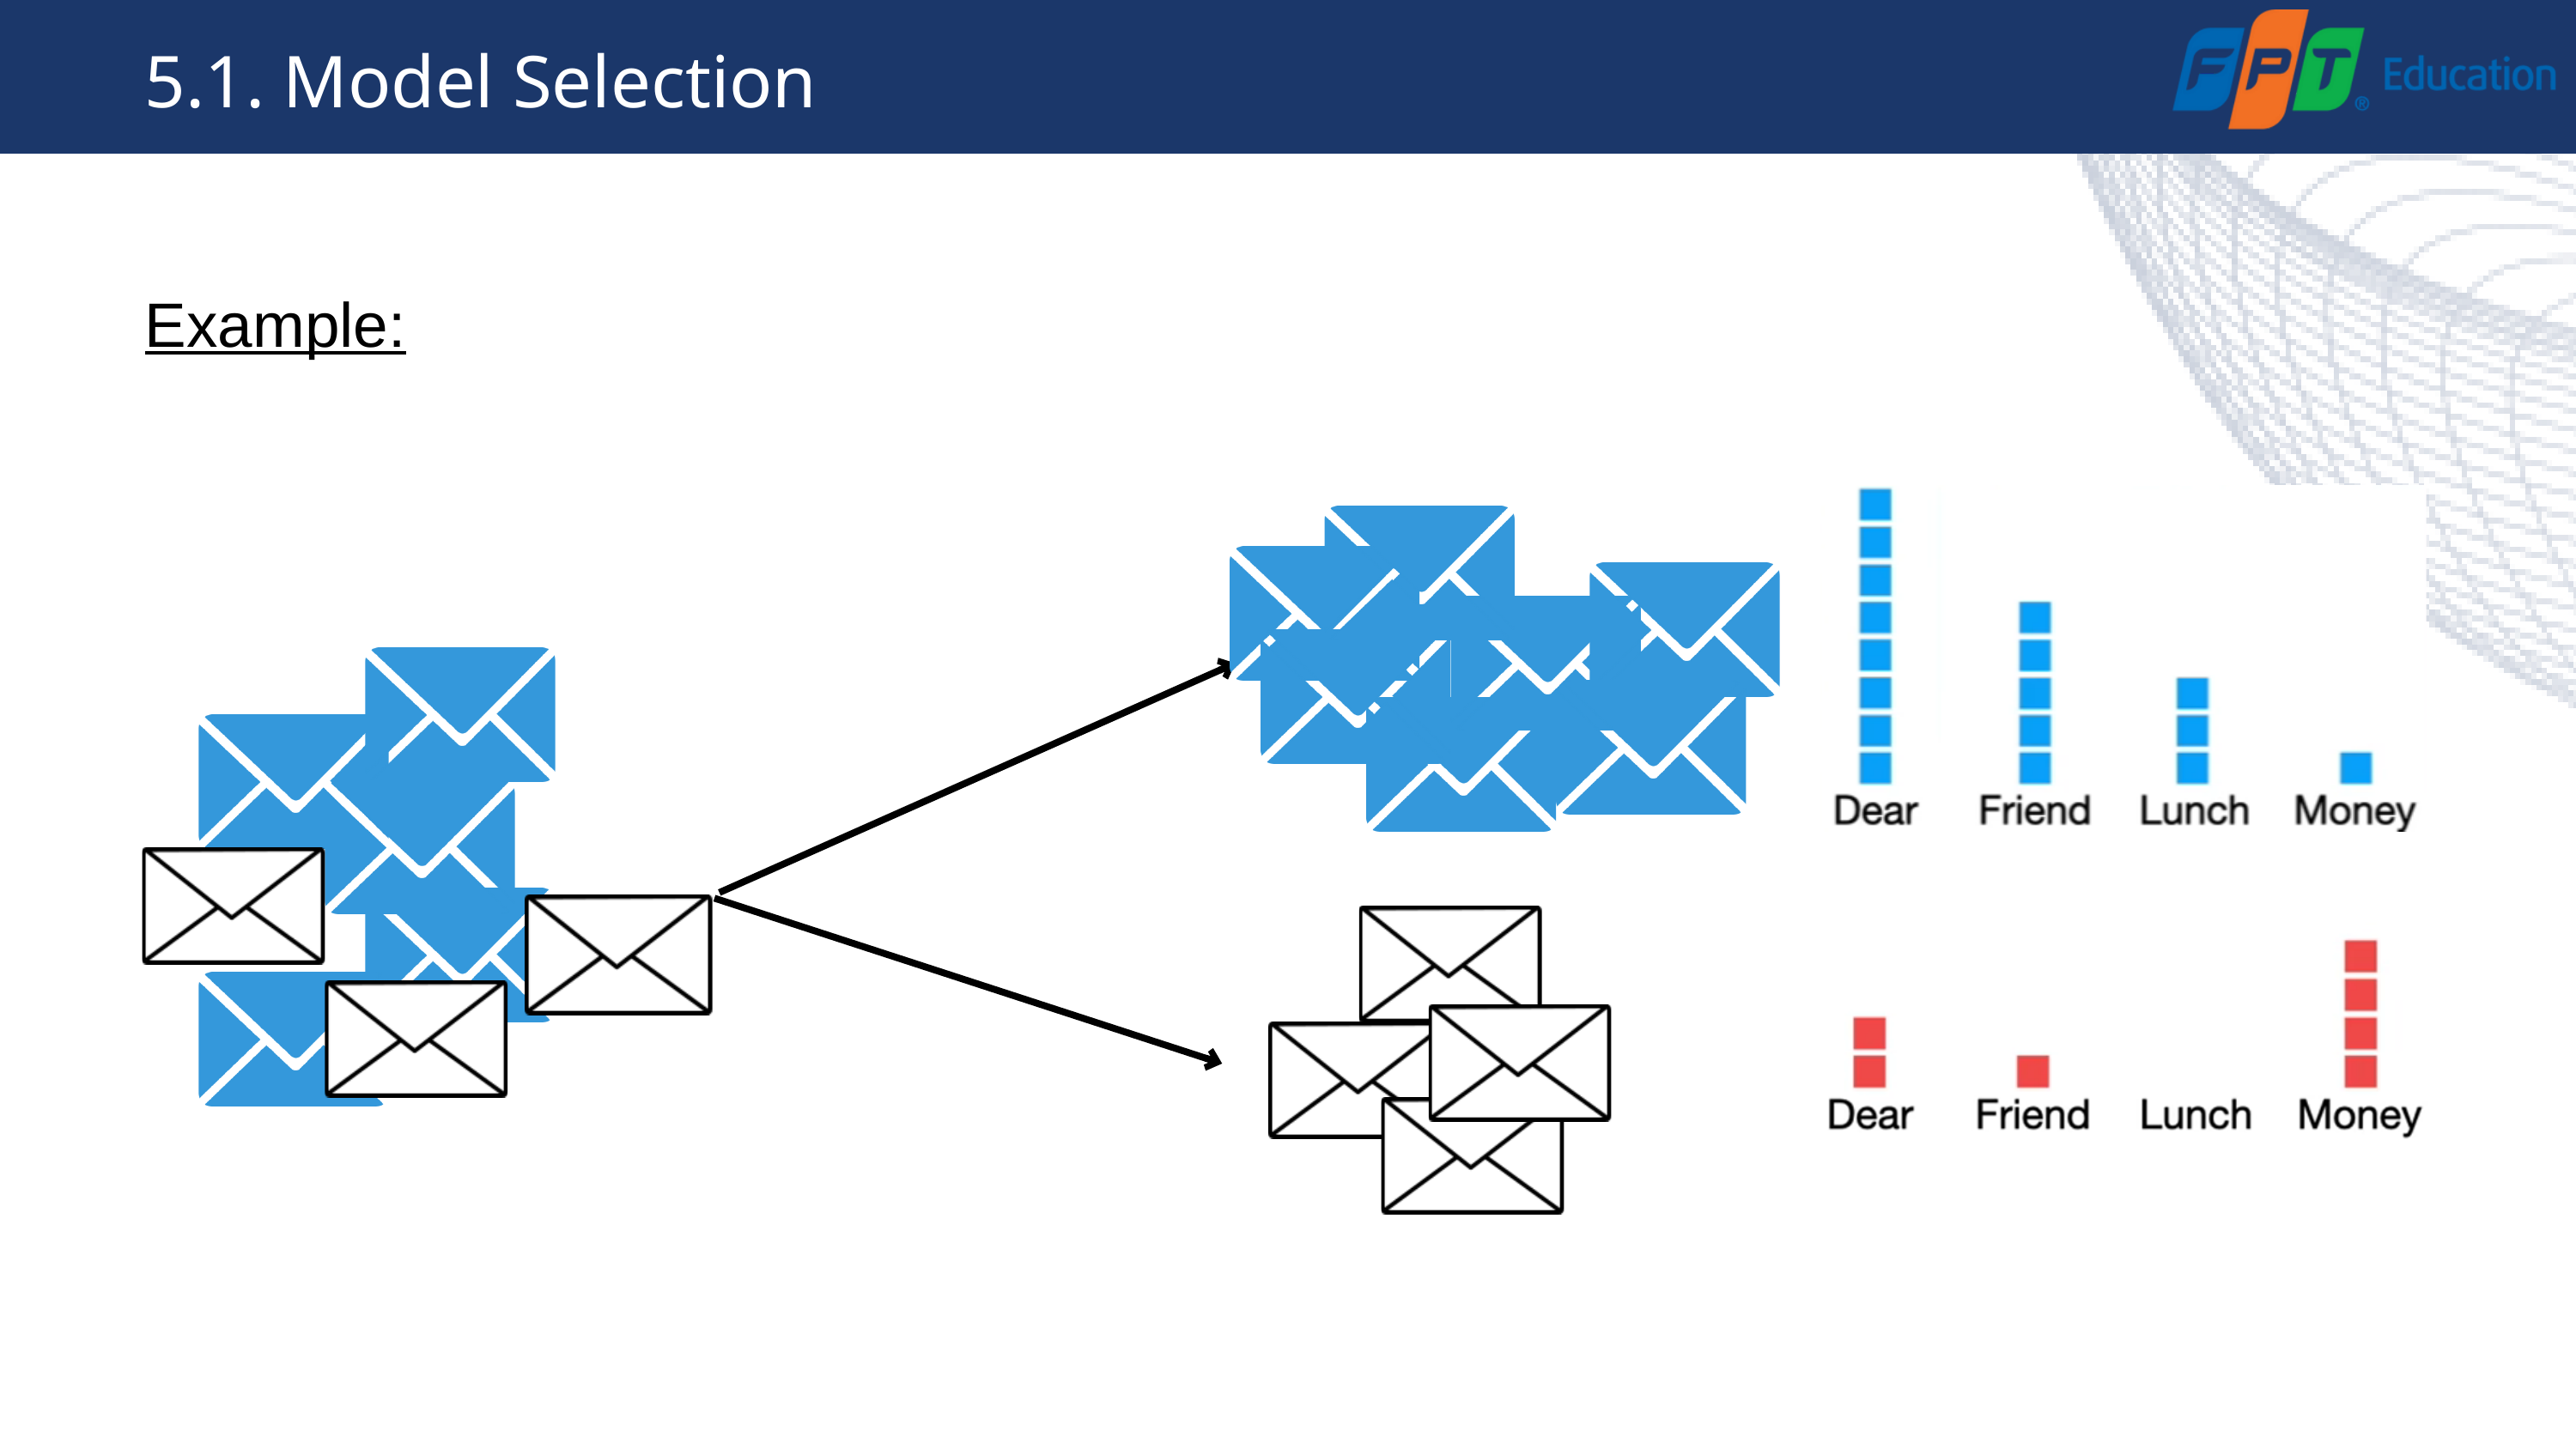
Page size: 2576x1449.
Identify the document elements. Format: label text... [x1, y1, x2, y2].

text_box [142, 485, 2429, 1216]
text_box Example: [144, 259, 1965, 361]
text_box [2046, 163, 2576, 1182]
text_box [0, 0, 2576, 154]
